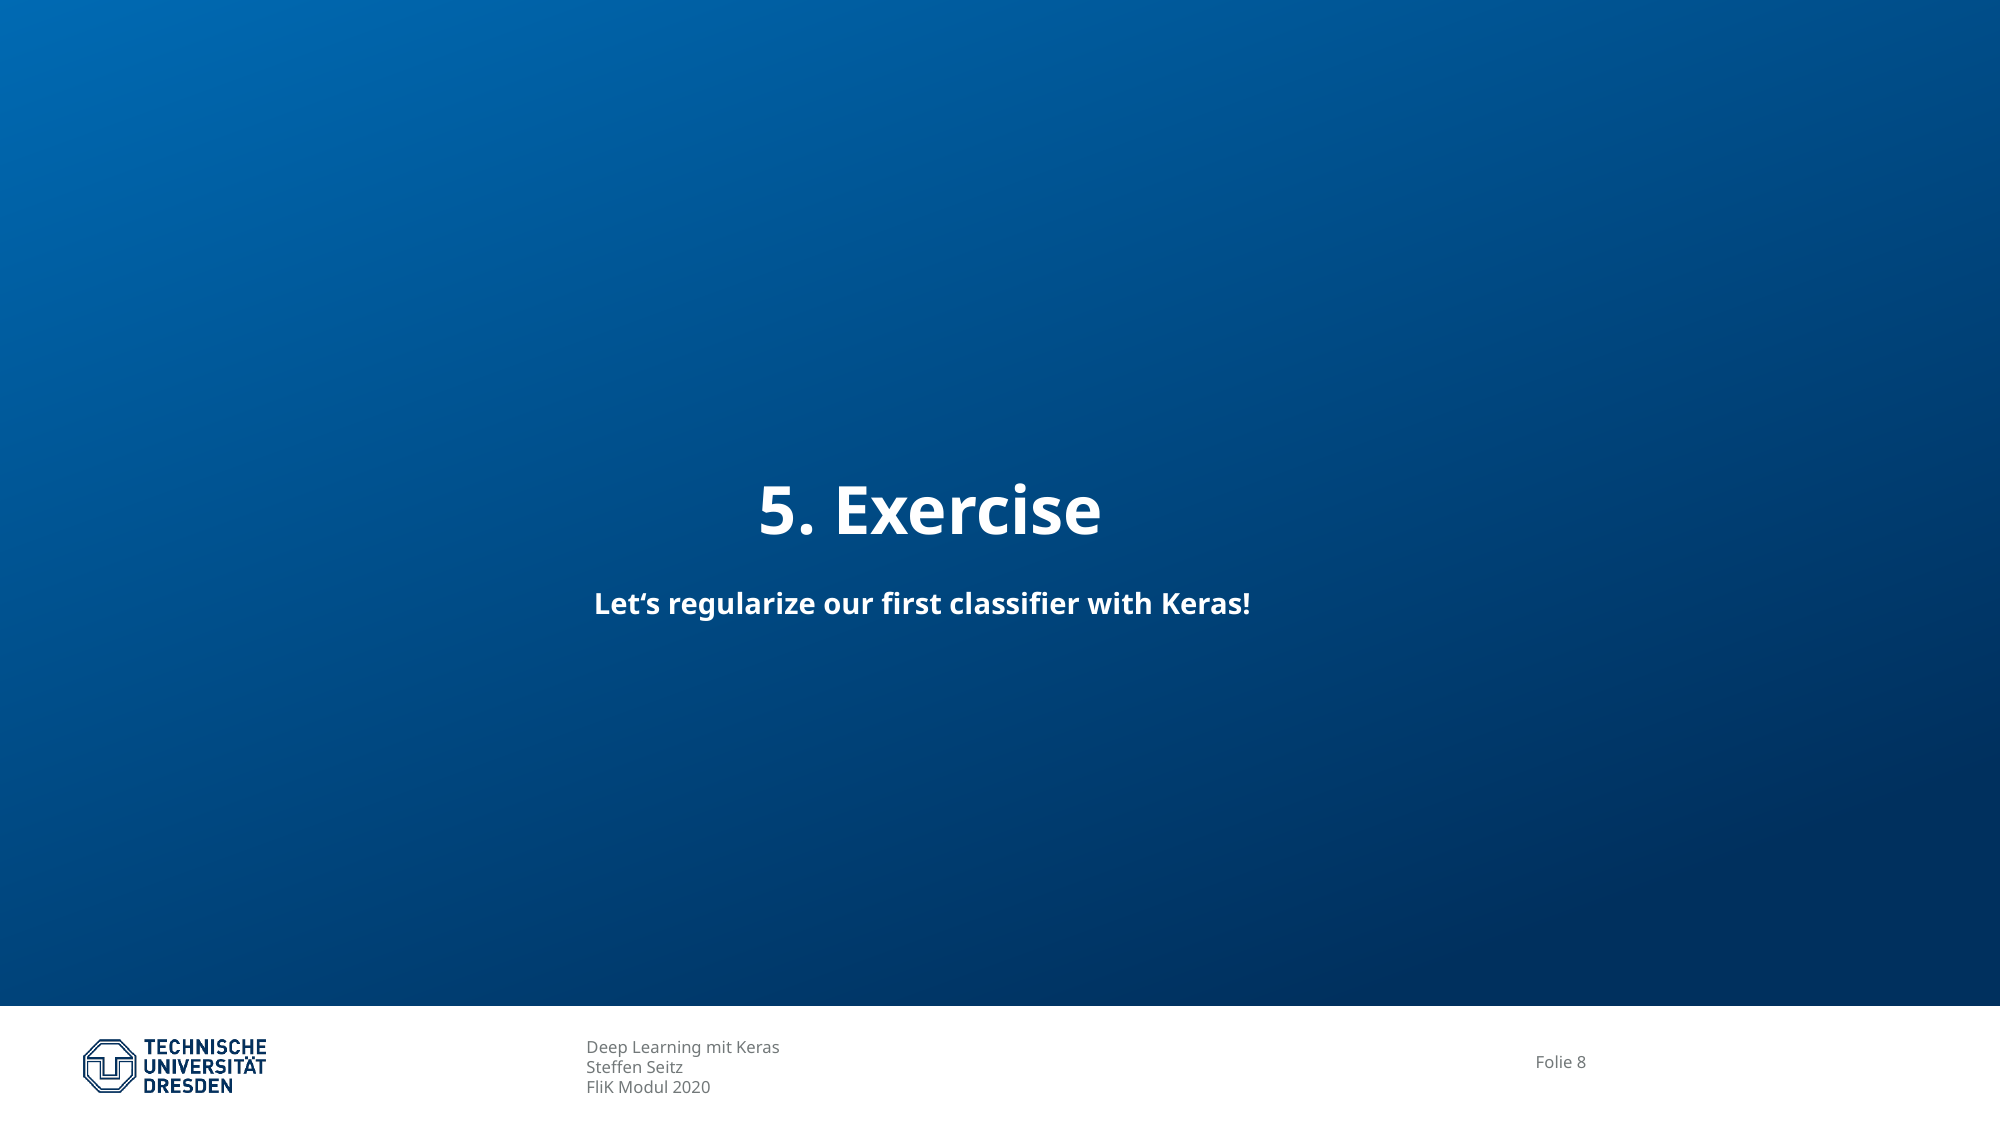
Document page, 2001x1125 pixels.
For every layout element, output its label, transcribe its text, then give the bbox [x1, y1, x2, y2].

picture [83, 1039, 266, 1093]
title 5. Exercise Let‘s regularize our first classifier with Keras! [63, 468, 1800, 665]
